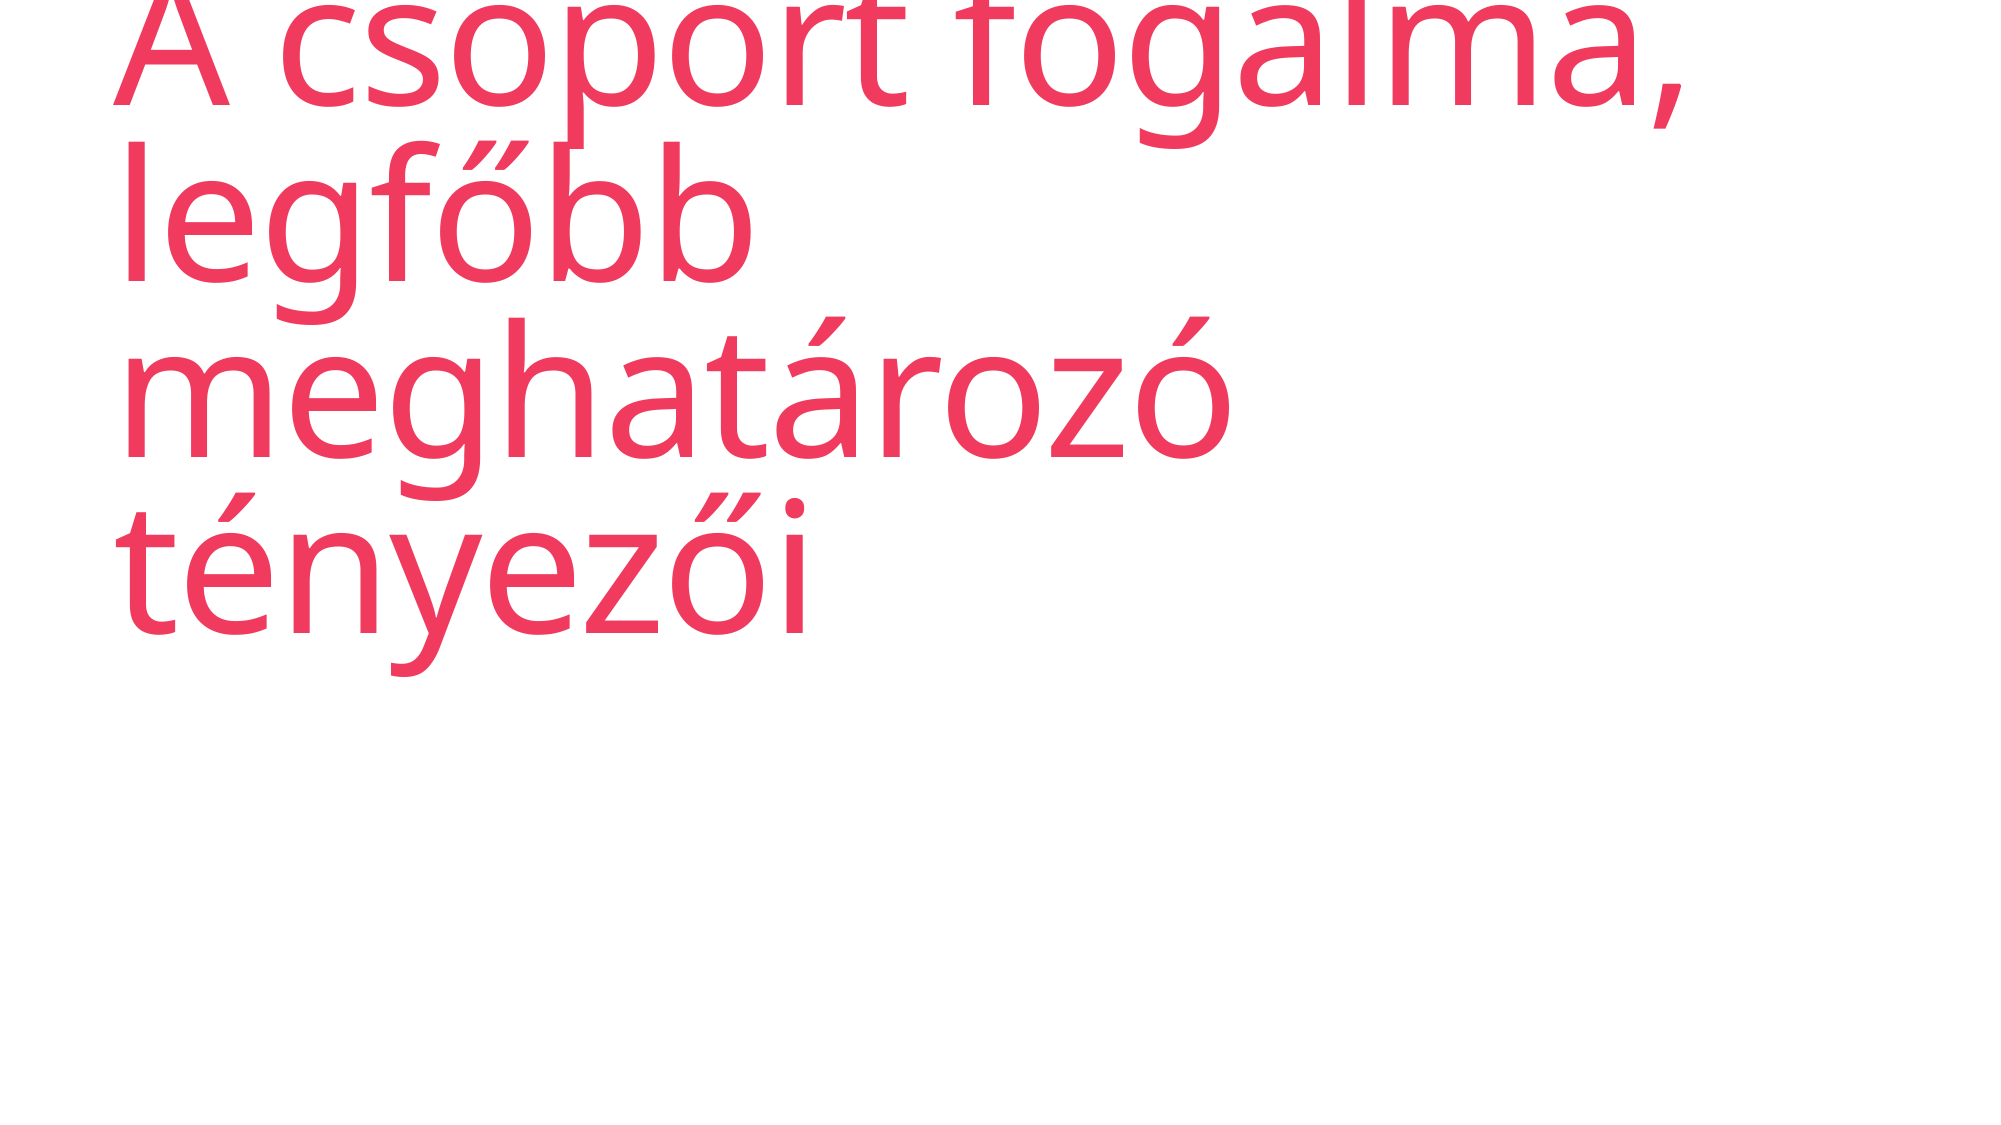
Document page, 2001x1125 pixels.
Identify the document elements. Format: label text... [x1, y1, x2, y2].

title A csoport fogalma, legfőbb meghatározó tényezői [98, 125, 1868, 677]
